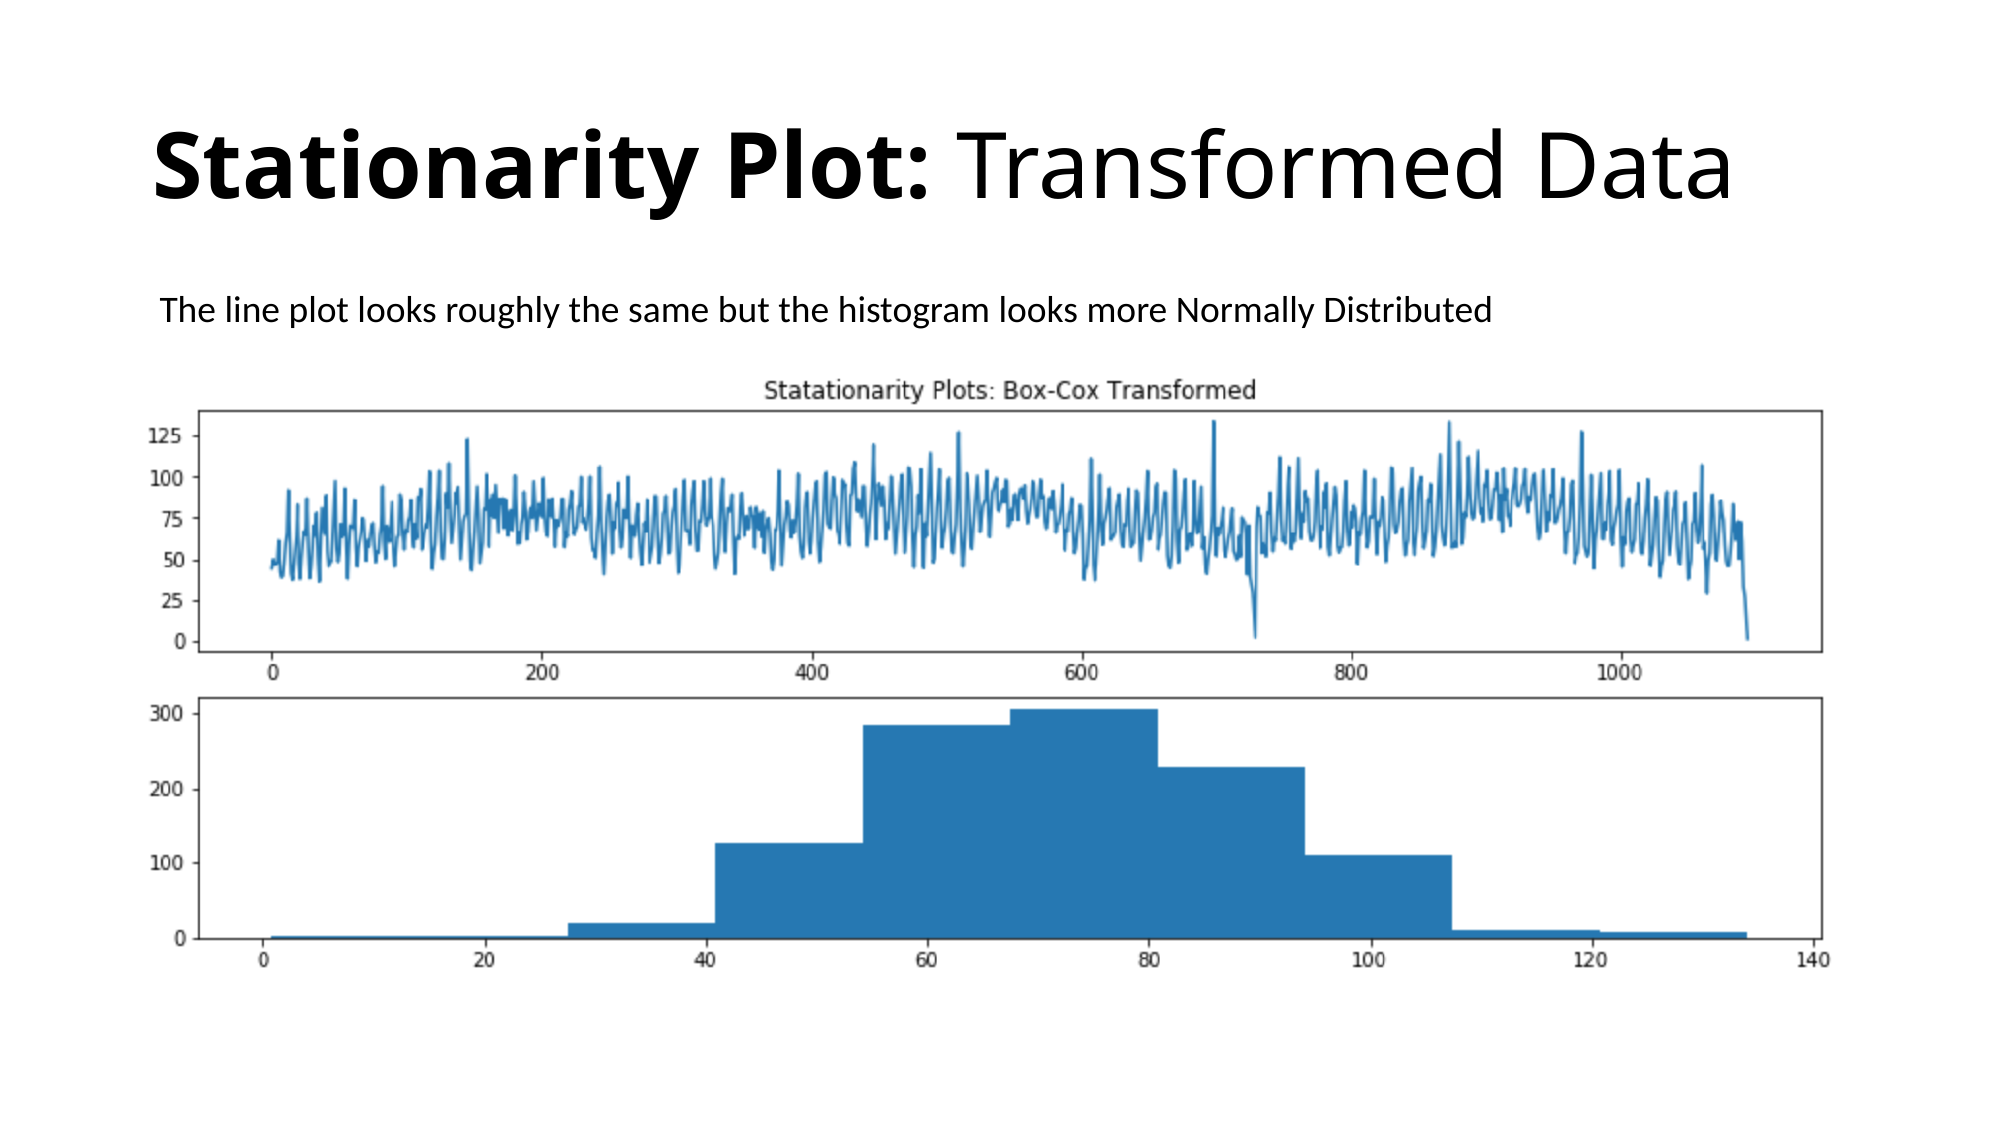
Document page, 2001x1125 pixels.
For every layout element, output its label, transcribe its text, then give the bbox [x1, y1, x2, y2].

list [137, 369, 1863, 990]
title Stationarity Plot: Transformed Data [137, 59, 1863, 278]
text_box The line plot looks roughly the same but the histogram looks more Normally Distributed [144, 277, 1510, 337]
